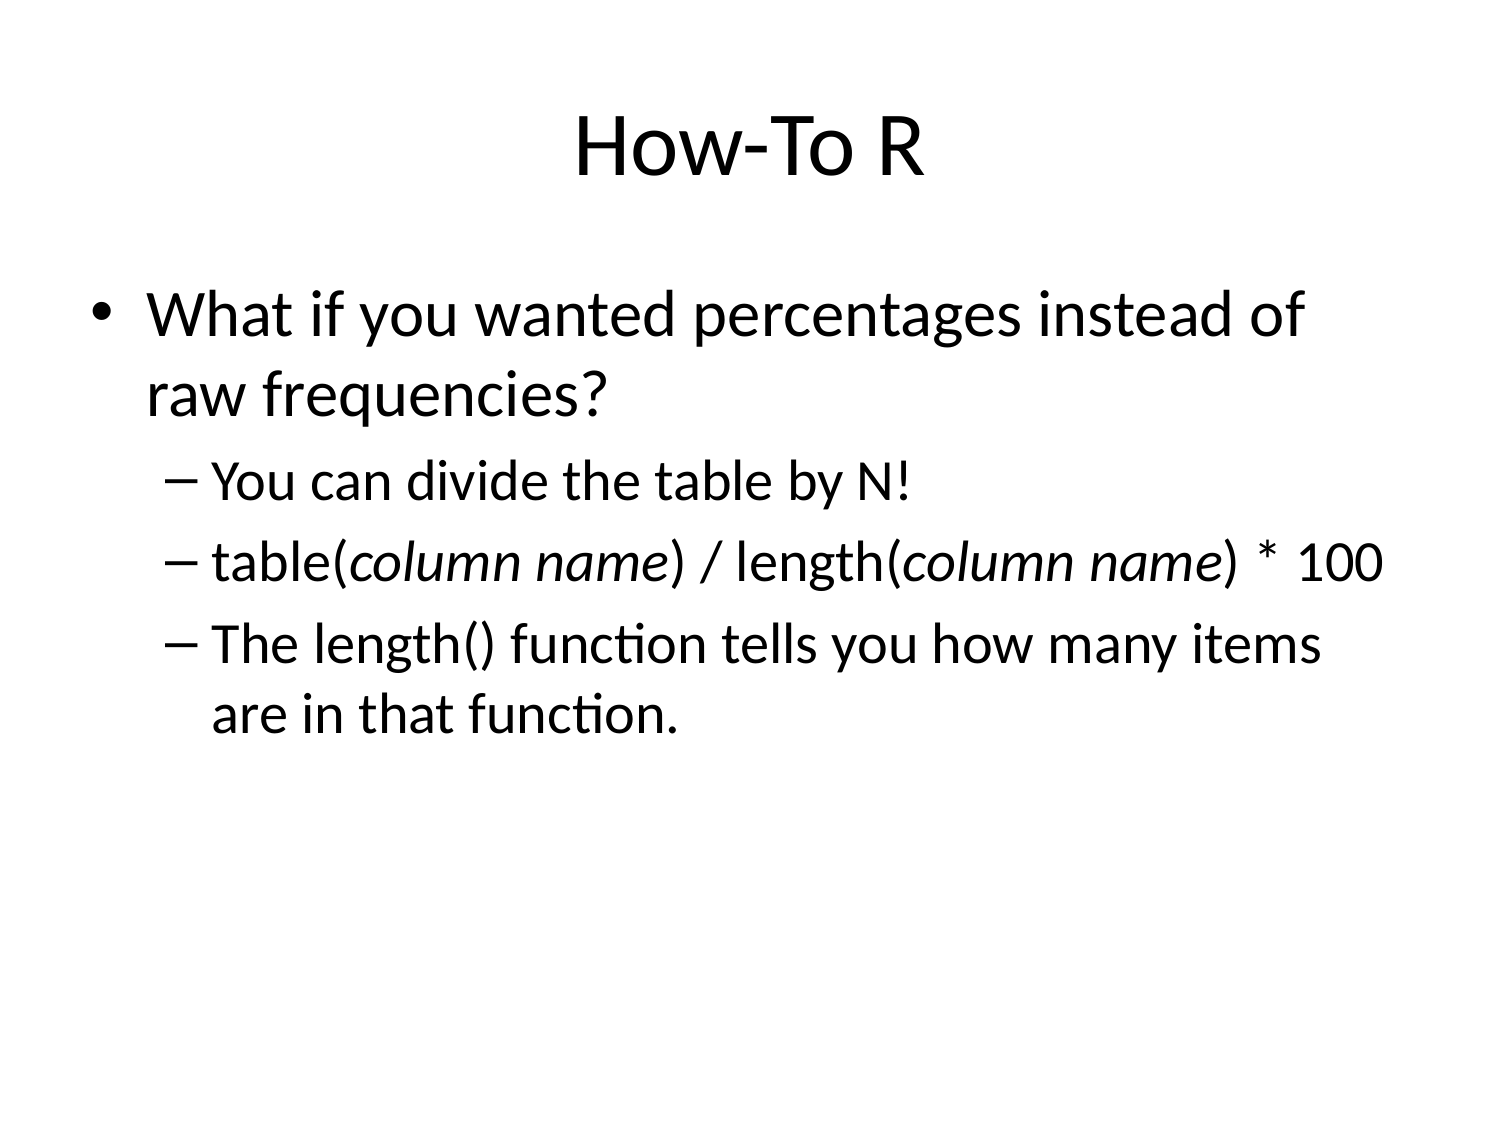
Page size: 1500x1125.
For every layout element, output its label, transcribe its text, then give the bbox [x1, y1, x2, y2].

title How-To R [75, 45, 1425, 233]
list What if you wanted percentages instead of raw frequencies? You can divide the table by N! table(column name) / length(column name) * 100 The length() function tells you how many items are in that function. [75, 262, 1425, 1005]
